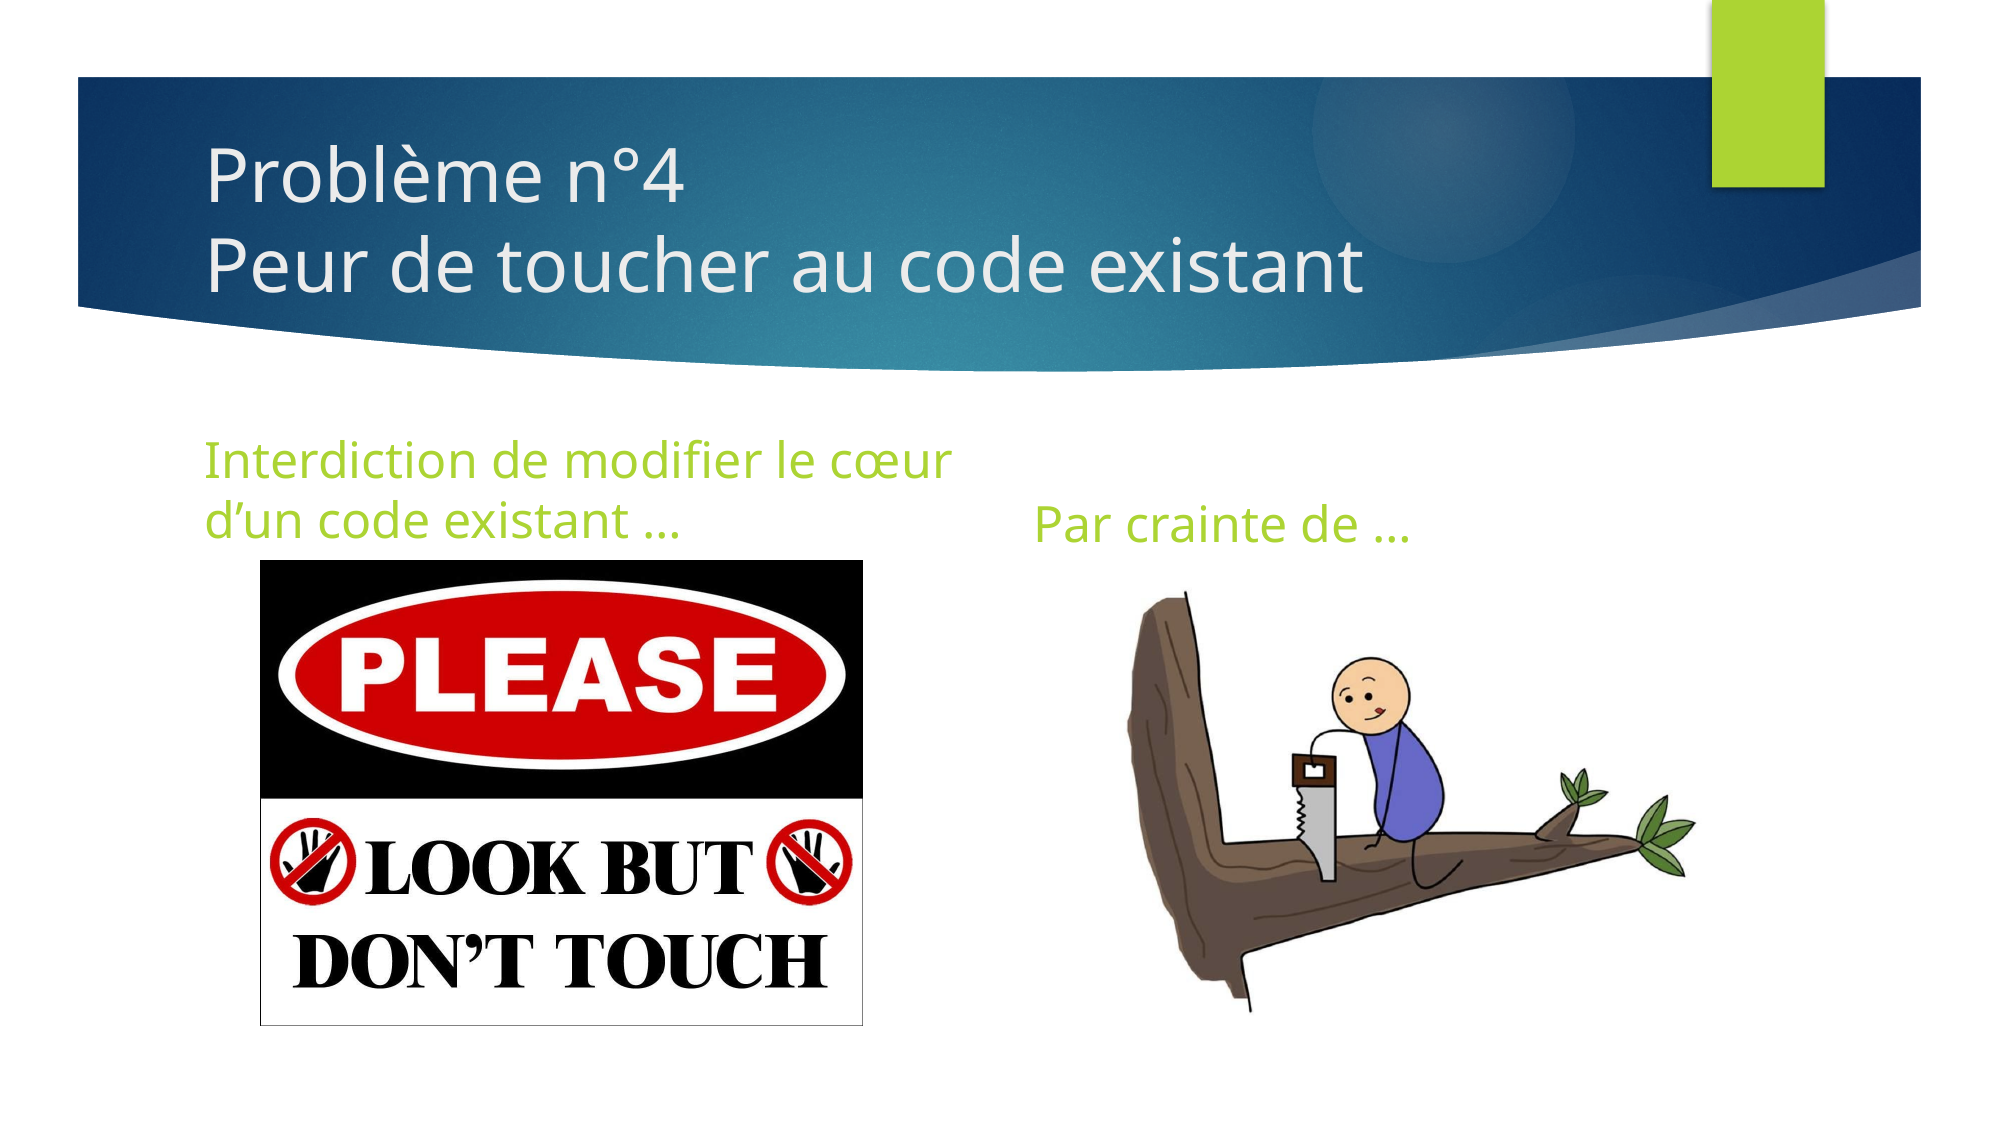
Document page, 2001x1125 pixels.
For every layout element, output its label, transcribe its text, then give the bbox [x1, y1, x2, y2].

title Problème n°4 Peur de toucher au code existant [189, 159, 1627, 276]
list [1119, 559, 1709, 1027]
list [259, 559, 863, 1027]
list Interdiction de modifier le cœur d’un code existant … [189, 461, 981, 557]
list Par crainte de … [1018, 427, 1810, 561]
